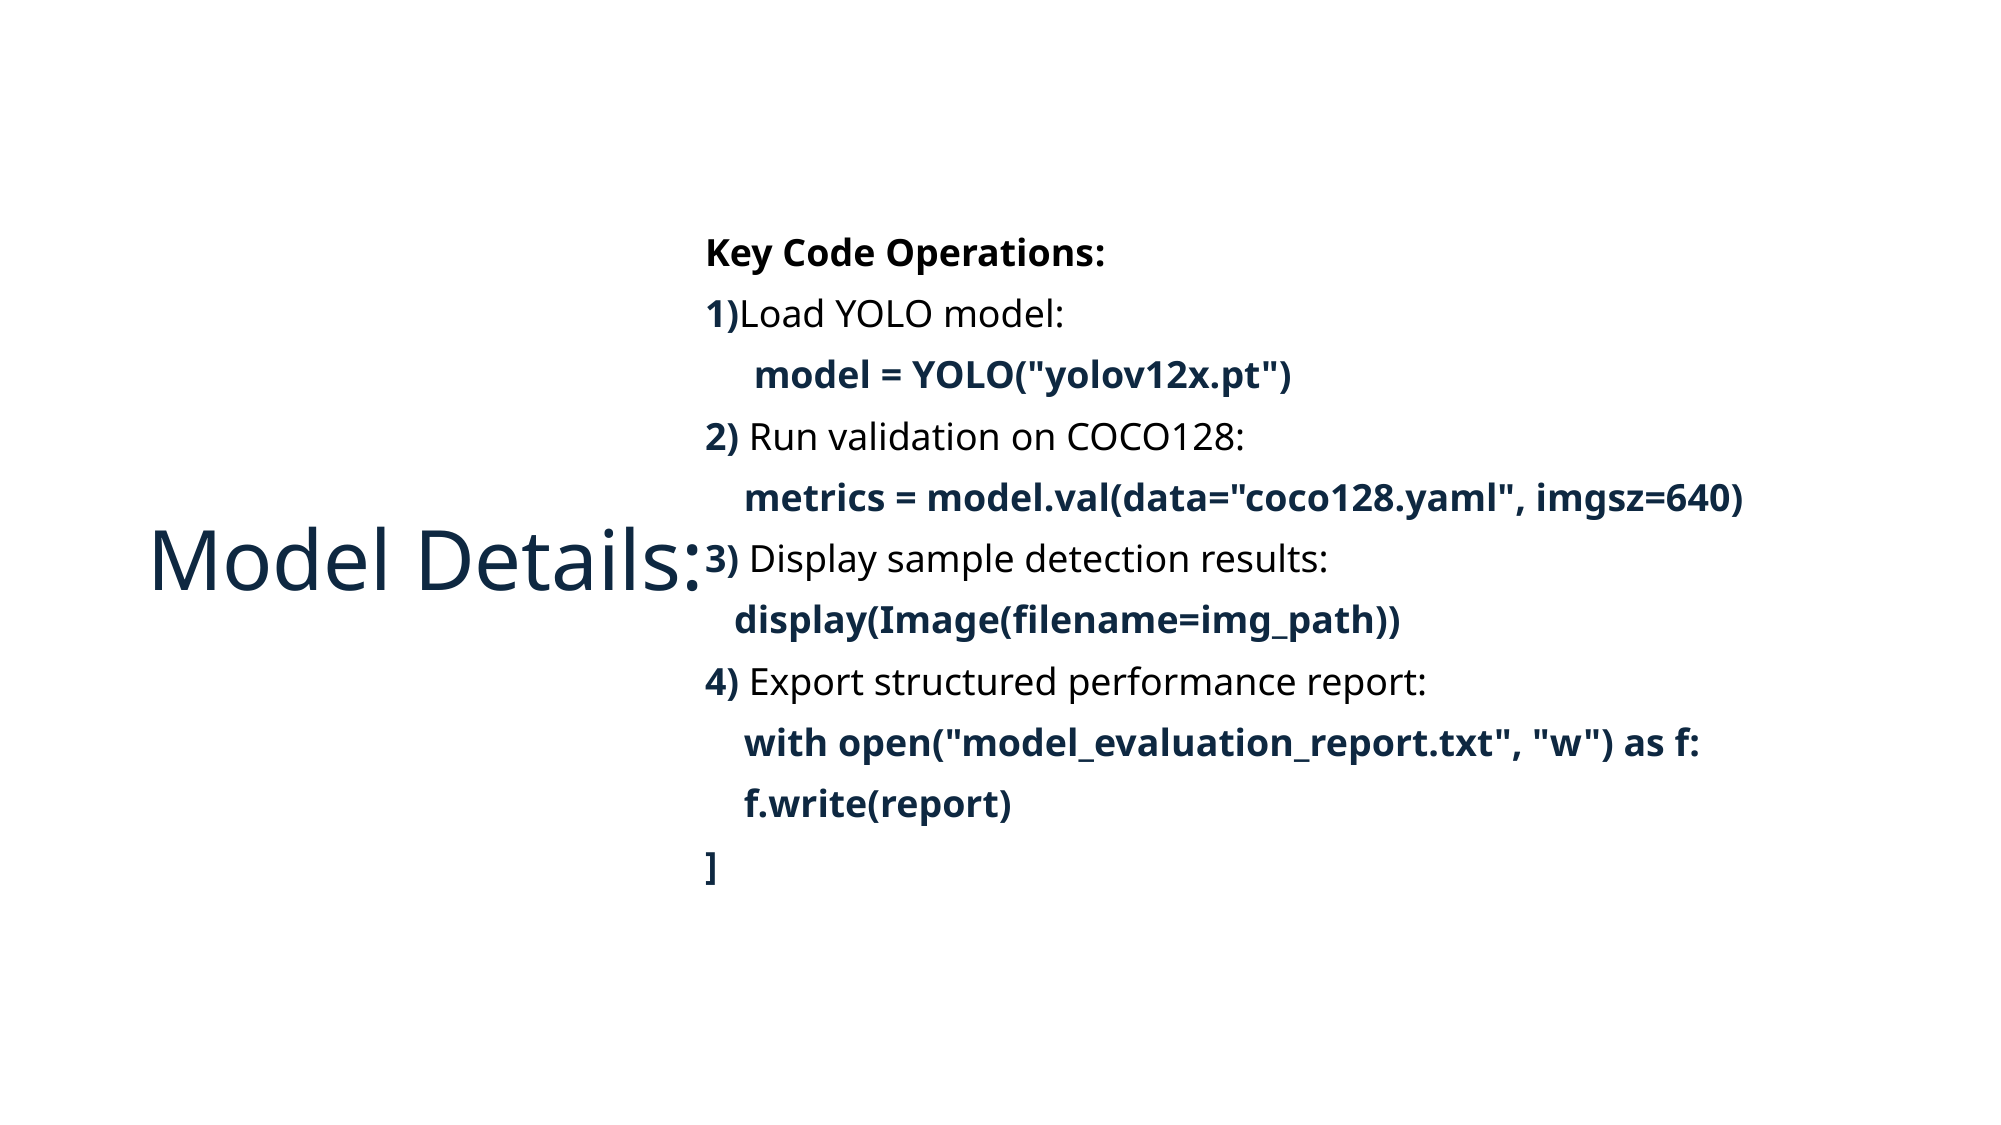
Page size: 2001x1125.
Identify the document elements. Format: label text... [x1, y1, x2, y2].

list Key Code Operations: 1)Load YOLO model: model = YOLO("yolov12x.pt") 2) Run validation on COCO128: metrics = model.val(data="coco128.yaml", imgsz=640) 3) Display sample detection results: display(Image(filename=img_path)) 4) Export structured performance report: with open("model_evaluation_report.txt", "w") as f: f.write(report) ] [690, 131, 1870, 990]
title Model Details: [131, 336, 690, 790]
